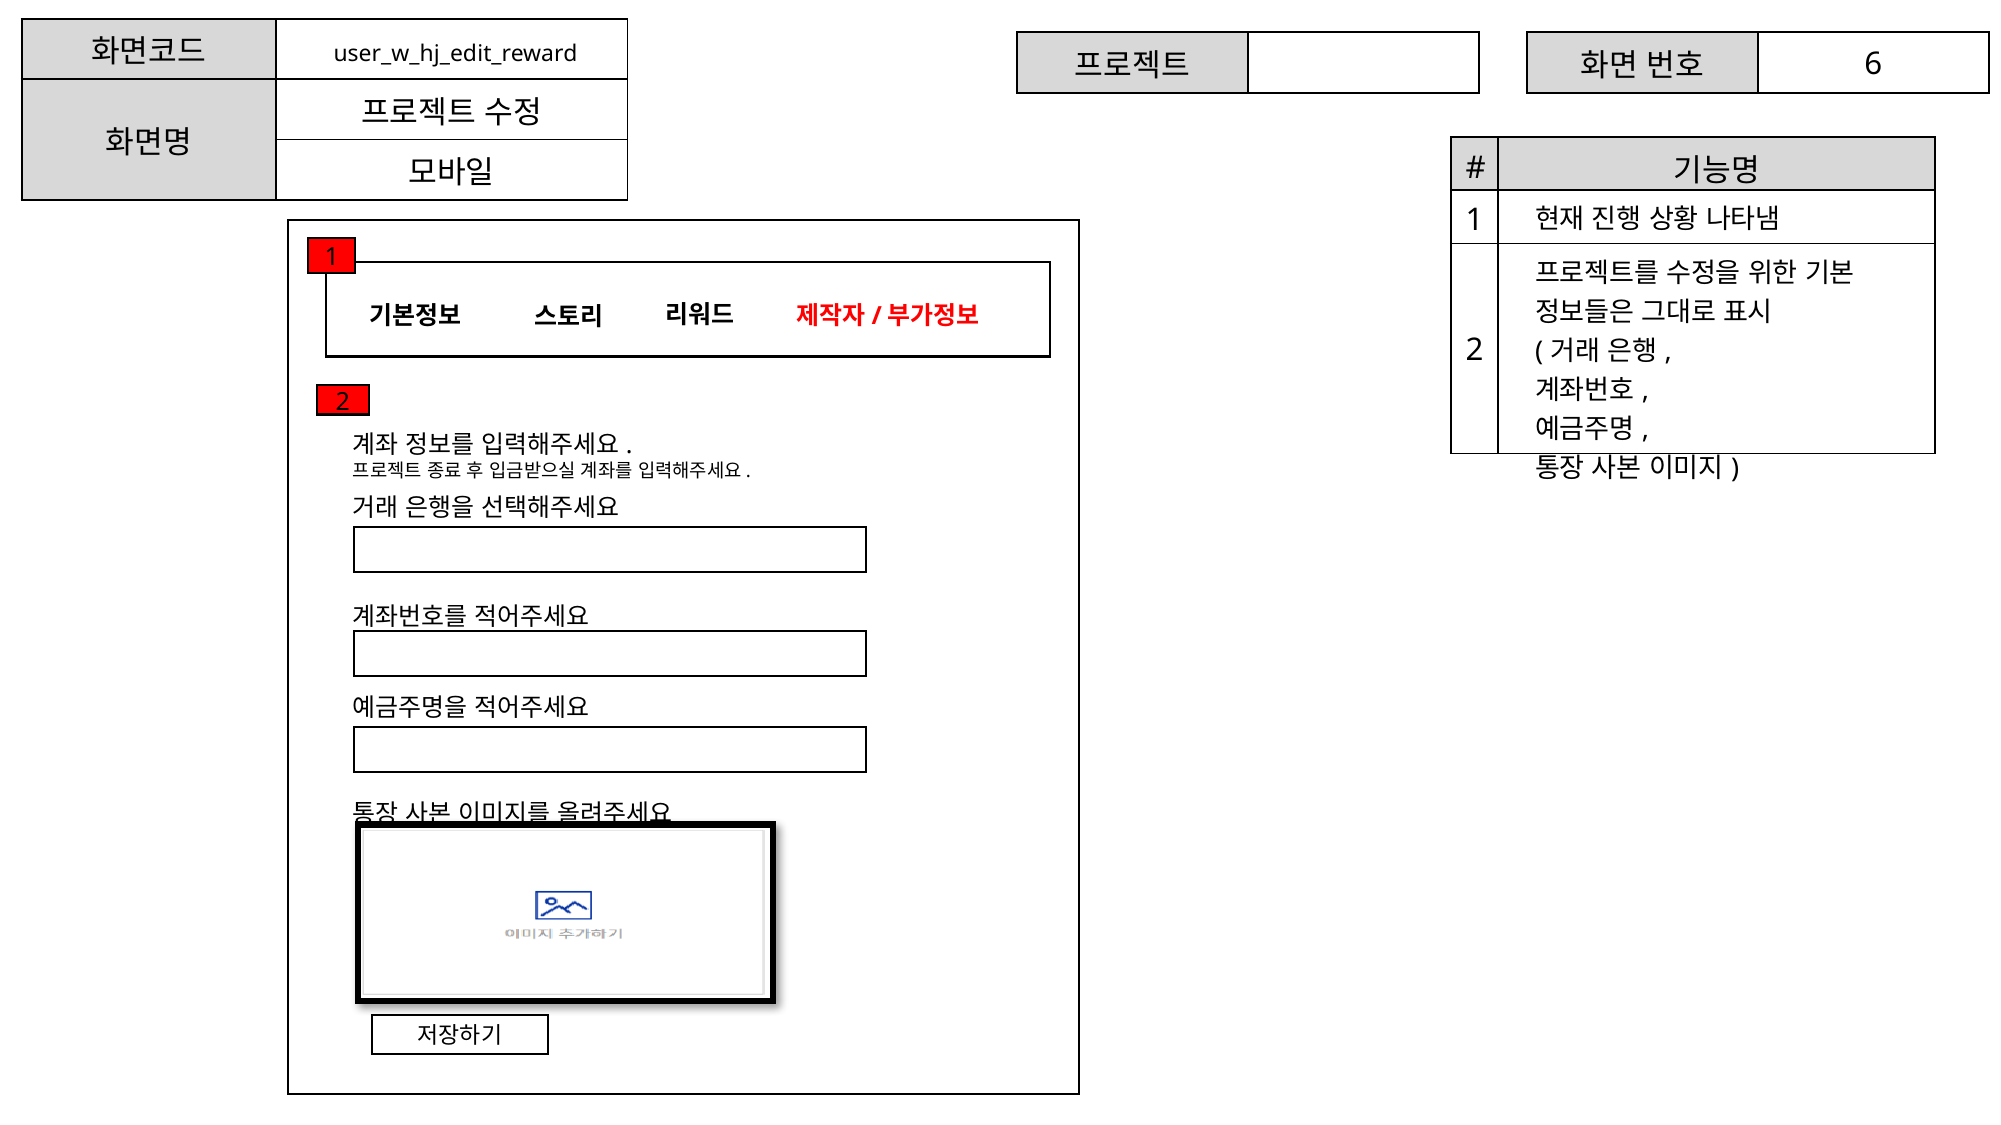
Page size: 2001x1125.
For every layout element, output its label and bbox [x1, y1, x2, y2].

table_header [1528, 33, 1757, 92]
text_box [287, 219, 1103, 1095]
table_header [1452, 138, 1497, 189]
table_header [23, 20, 275, 78]
table_cell [1452, 244, 1497, 453]
table_cell [1499, 244, 1934, 453]
table_cell [1452, 191, 1497, 243]
table_header [277, 20, 627, 78]
table_cell [277, 140, 627, 199]
table_header [1018, 33, 1247, 92]
table_header [1499, 138, 1934, 189]
table_cell [1499, 191, 1934, 243]
table_header [1249, 33, 1478, 92]
table_cell [23, 80, 275, 199]
table_cell [277, 80, 627, 139]
table_header [1759, 33, 1988, 92]
